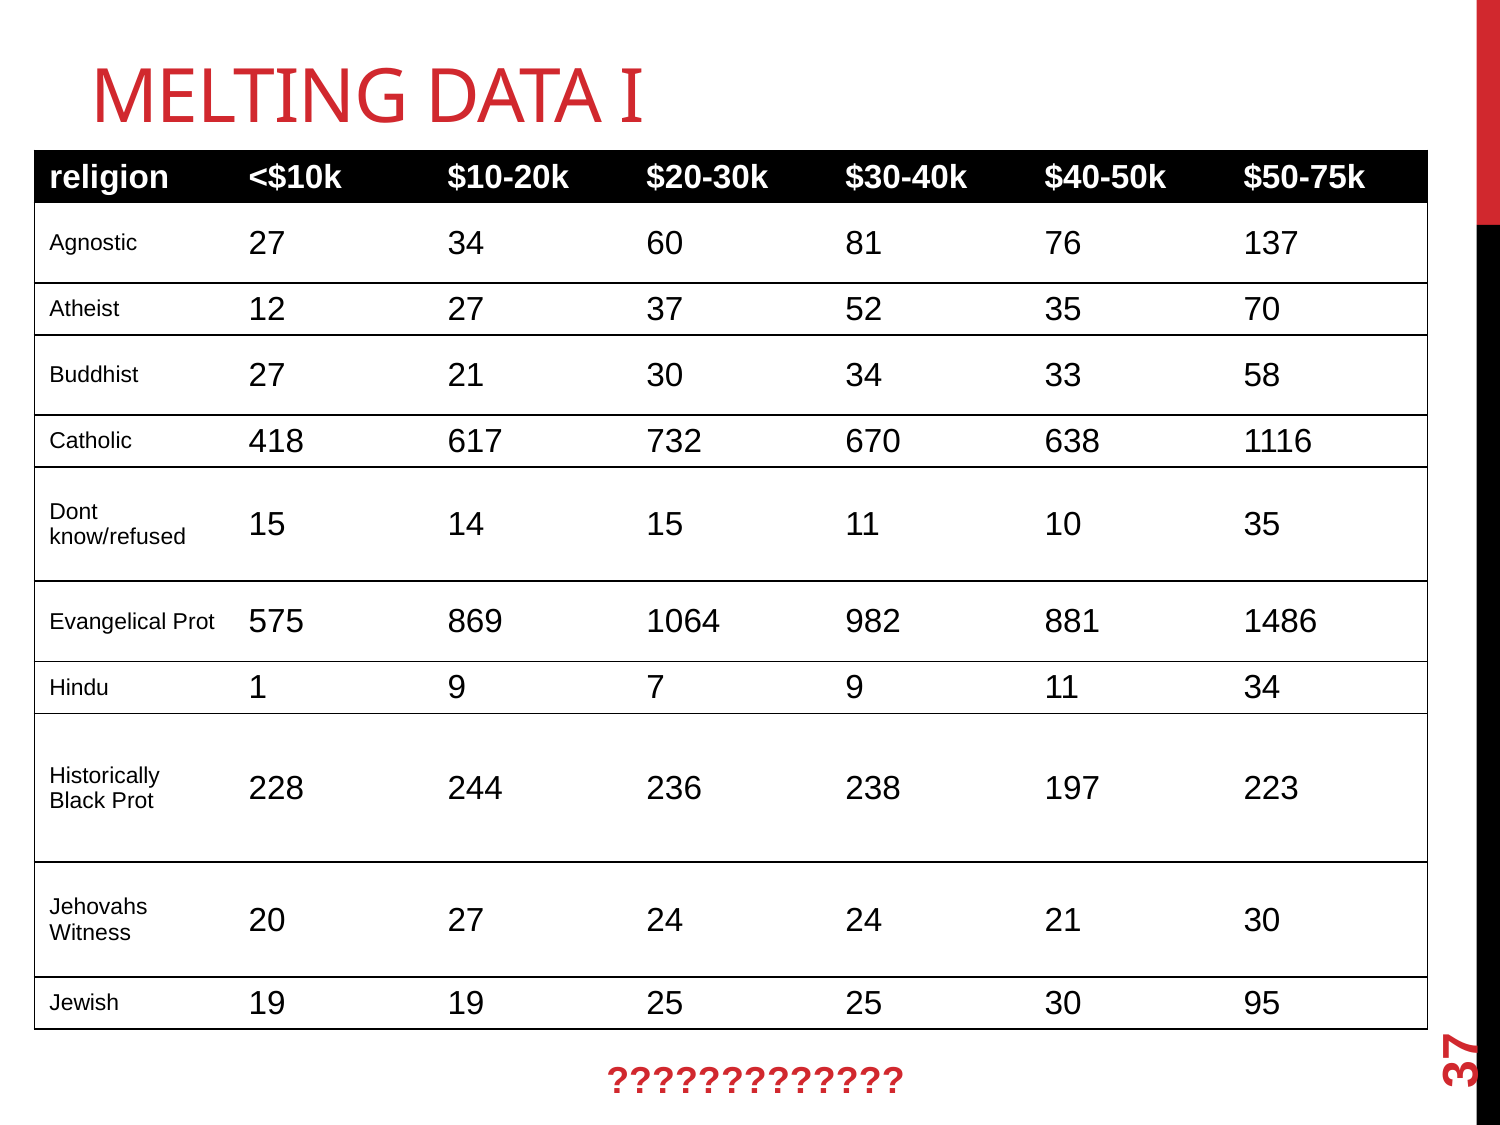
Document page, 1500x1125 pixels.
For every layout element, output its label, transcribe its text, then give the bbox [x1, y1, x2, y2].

table_cell 81 [830, 203, 1030, 282]
table_cell Jehovahs Witness [35, 863, 233, 976]
table_cell 30 [1030, 978, 1229, 1028]
table_cell Agnostic [35, 203, 233, 282]
table_cell Historically Black Prot [35, 714, 233, 861]
table_cell 982 [830, 582, 1030, 661]
table_header $40-50k [1030, 151, 1229, 202]
table_cell 21 [432, 336, 631, 414]
table_cell 14 [432, 468, 631, 580]
table_cell 9 [830, 662, 1030, 713]
table_cell 19 [233, 978, 432, 1028]
table_cell 34 [830, 336, 1030, 414]
table_cell 70 [1229, 284, 1427, 334]
table_cell 1064 [631, 582, 830, 661]
table_cell 732 [631, 416, 830, 466]
table_cell 9 [432, 662, 631, 713]
table_cell Evangelical Prot [35, 582, 233, 661]
slide_number 37 [1427, 887, 1488, 1104]
table_cell 37 [631, 284, 830, 334]
table_cell 238 [830, 714, 1030, 861]
table_cell 25 [631, 978, 830, 1028]
table_cell 30 [631, 336, 830, 414]
table_cell 1116 [1229, 416, 1427, 466]
table_cell 638 [1030, 416, 1229, 466]
table_cell 869 [432, 582, 631, 661]
table_cell 34 [432, 203, 631, 282]
table_cell 27 [432, 863, 631, 976]
table_cell 12 [233, 284, 432, 334]
table_cell 670 [830, 416, 1030, 466]
table_cell 27 [432, 284, 631, 334]
table_cell 15 [631, 468, 830, 580]
table_header $50-75k [1229, 151, 1427, 202]
table_cell 24 [631, 863, 830, 976]
table_cell 236 [631, 714, 830, 861]
table_cell 1486 [1229, 582, 1427, 661]
table_cell Hindu [35, 662, 233, 713]
text_box ????????????? [486, 1048, 1025, 1109]
table_cell 617 [432, 416, 631, 466]
table_header religion [35, 151, 233, 202]
table_cell 27 [233, 336, 432, 414]
table_cell 19 [432, 978, 631, 1028]
table_cell 11 [830, 468, 1030, 580]
table_cell 52 [830, 284, 1030, 334]
table_cell 10 [1030, 468, 1229, 580]
table_cell 244 [432, 714, 631, 861]
table_cell Dont know/refused [35, 468, 233, 580]
table_cell Buddhist [35, 336, 233, 414]
table_cell 25 [830, 978, 1030, 1028]
table_cell 76 [1030, 203, 1229, 282]
table_cell 1 [233, 662, 432, 713]
table_cell 35 [1229, 468, 1427, 580]
table_cell 33 [1030, 336, 1229, 414]
table_header $20-30k [631, 151, 830, 202]
table_cell 27 [233, 203, 432, 282]
table_cell 34 [1229, 662, 1427, 713]
table_cell 20 [233, 863, 432, 976]
table_cell Atheist [35, 284, 233, 334]
table_cell 60 [631, 203, 830, 282]
table_cell 137 [1229, 203, 1427, 282]
table_cell Jewish [35, 978, 233, 1028]
table_header <$10k [233, 151, 432, 202]
table_cell 95 [1229, 978, 1427, 1028]
table_header $10-20k [432, 151, 631, 202]
table_cell 11 [1030, 662, 1229, 713]
table_cell 15 [233, 468, 432, 580]
table_cell 58 [1229, 336, 1427, 414]
table_cell 7 [631, 662, 830, 713]
table_cell 223 [1229, 714, 1427, 861]
table_cell 418 [233, 416, 432, 466]
table_cell 21 [1030, 863, 1229, 976]
title Melting Data I [75, 25, 1025, 146]
table_cell 881 [1030, 582, 1229, 661]
table_cell 228 [233, 714, 432, 861]
table_cell 24 [830, 863, 1030, 976]
table_cell Catholic [35, 416, 233, 466]
table_cell 35 [1030, 284, 1229, 334]
table_cell 197 [1030, 714, 1229, 861]
table_cell 575 [233, 582, 432, 661]
table_cell 30 [1229, 863, 1427, 976]
table_header $30-40k [830, 151, 1030, 202]
